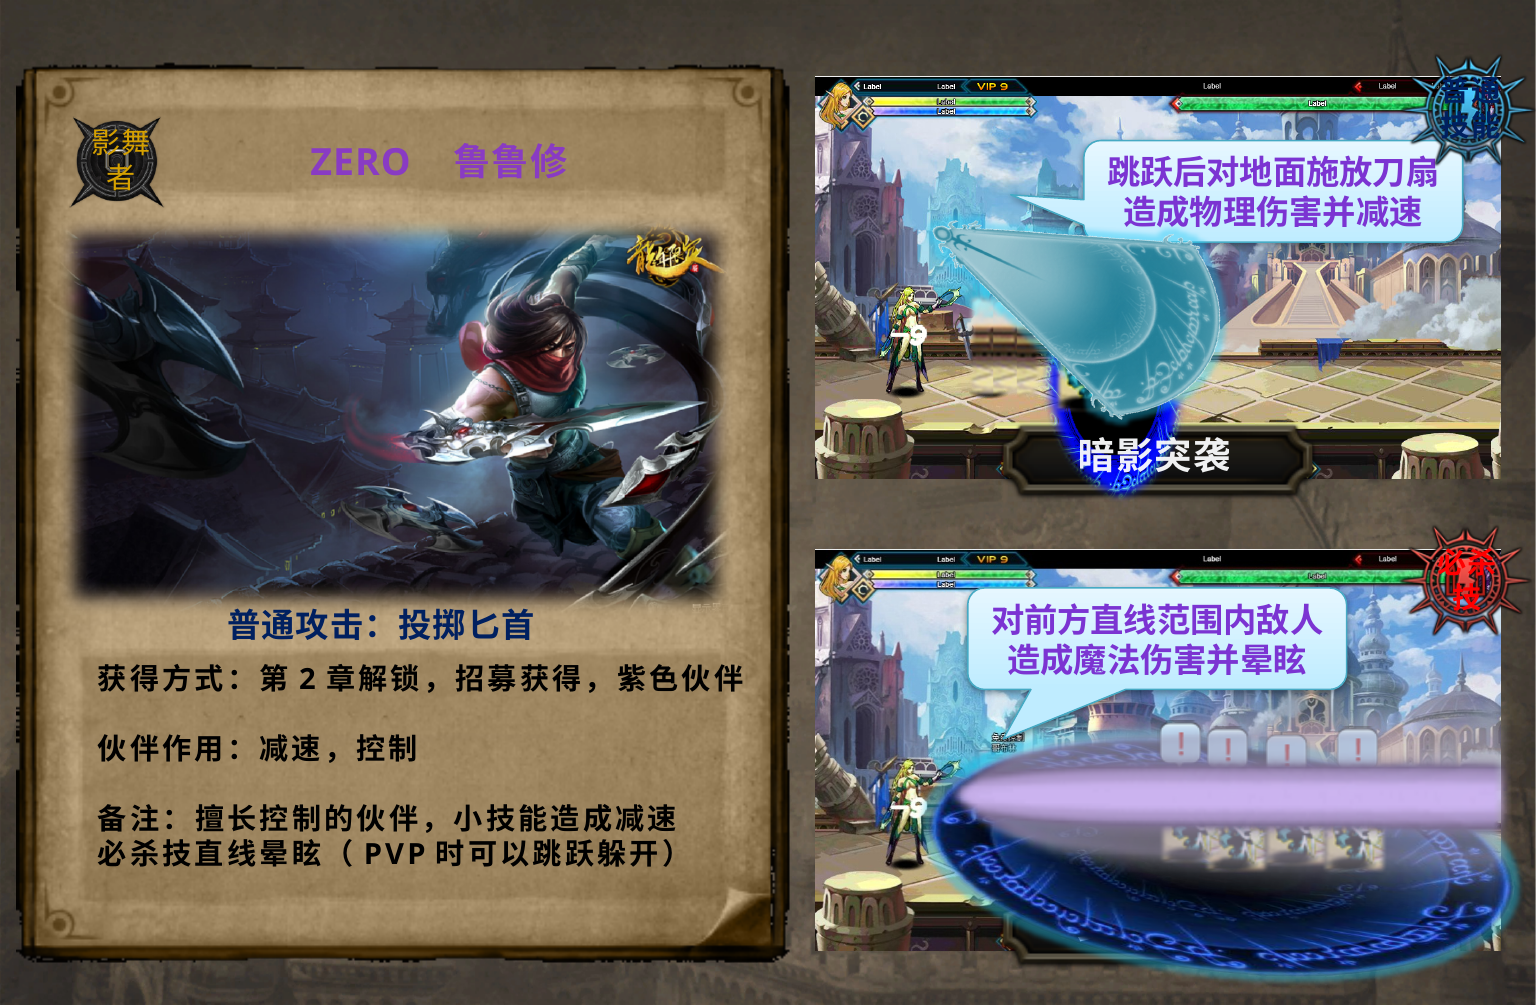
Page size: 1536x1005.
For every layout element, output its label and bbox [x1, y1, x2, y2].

text_box [887, 248, 943, 379]
picture [16, 51, 1536, 1005]
